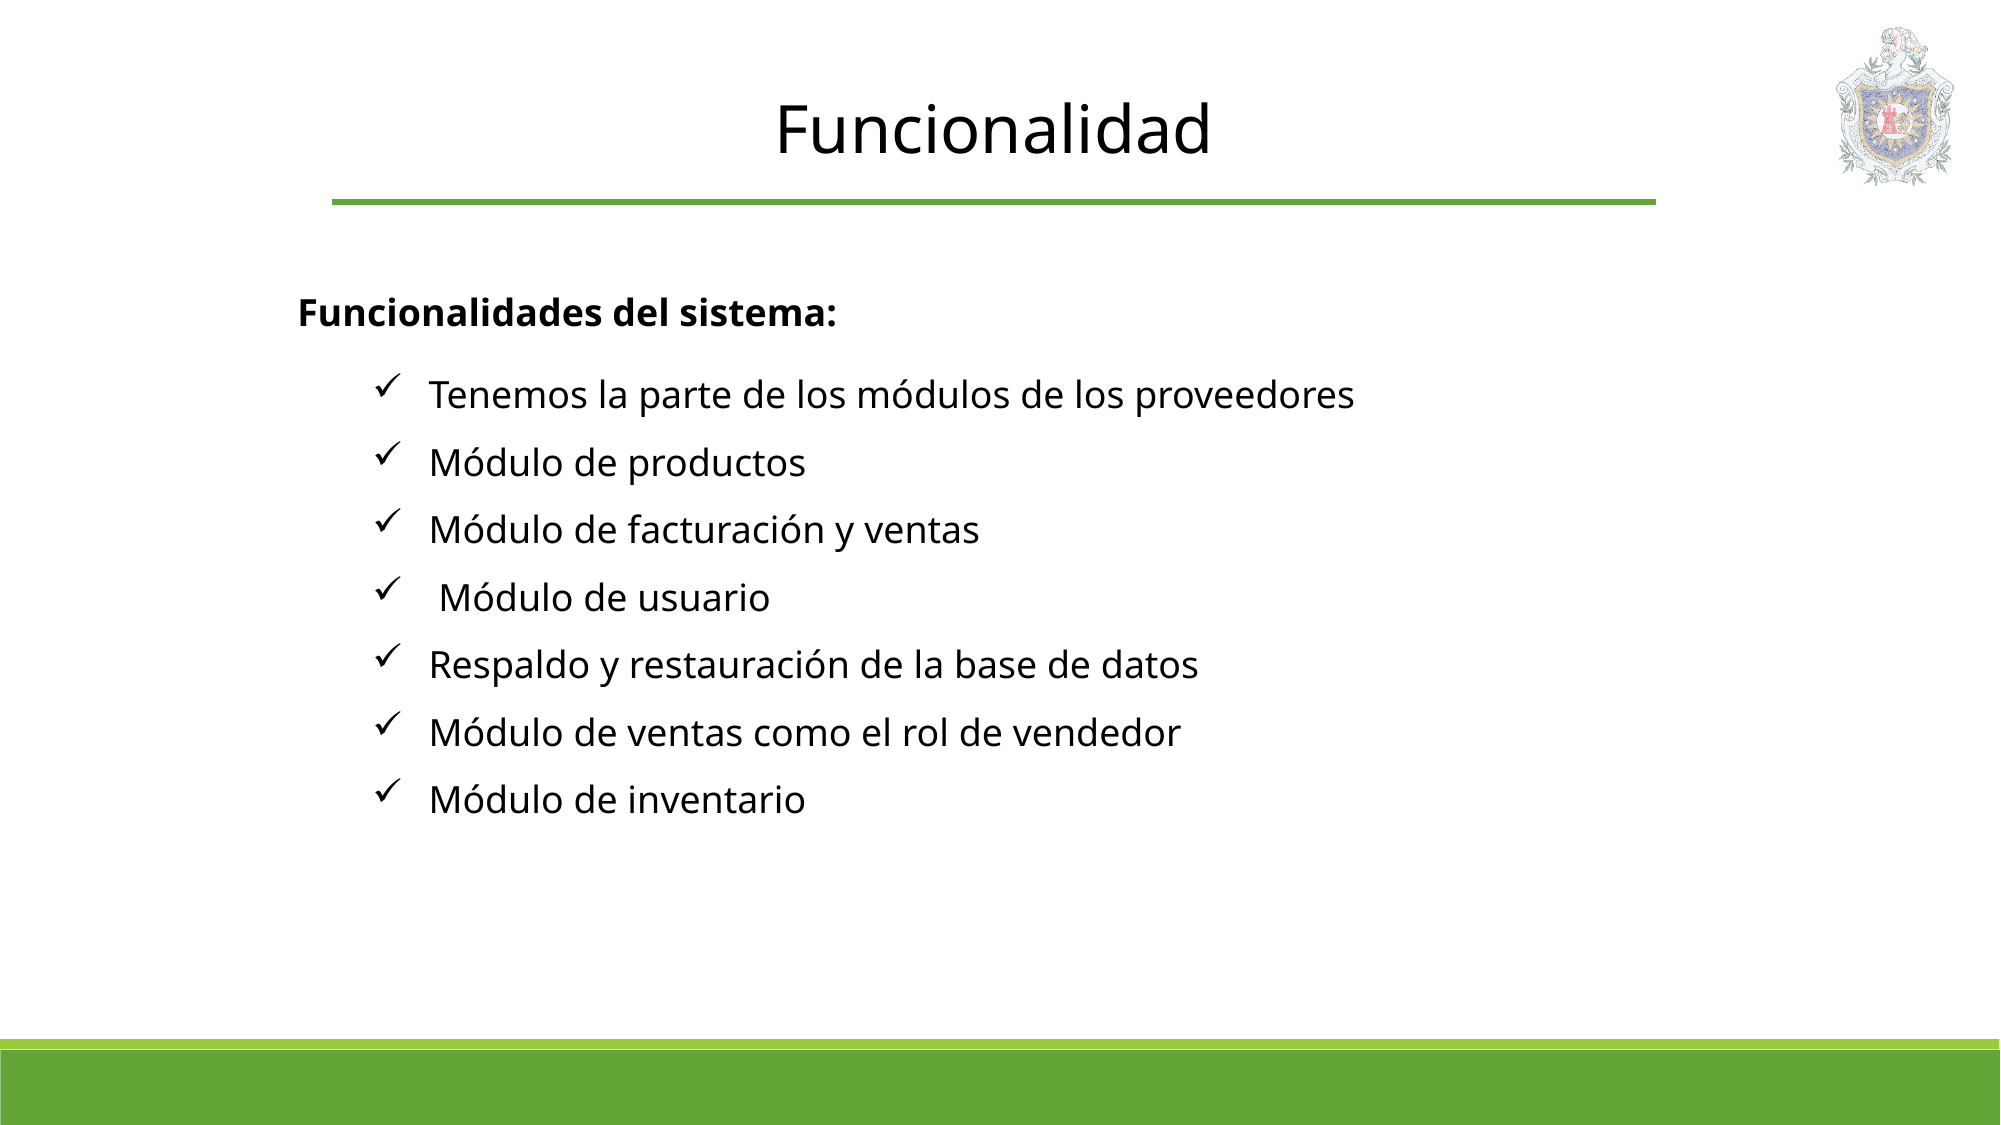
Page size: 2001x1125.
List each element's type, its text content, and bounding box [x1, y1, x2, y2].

picture [1823, 12, 1969, 201]
text_box Funcionalidades del sistema: Tenemos la parte de los módulos de los proveedores Módulo de productos Módulo de facturación y ventas Módulo de usuario Respaldo y restauración de la base de datos Módulo de ventas como el rol de vendedor Módulo de inventario [282, 259, 1568, 829]
text_box Funcionalidad [497, 79, 1491, 175]
